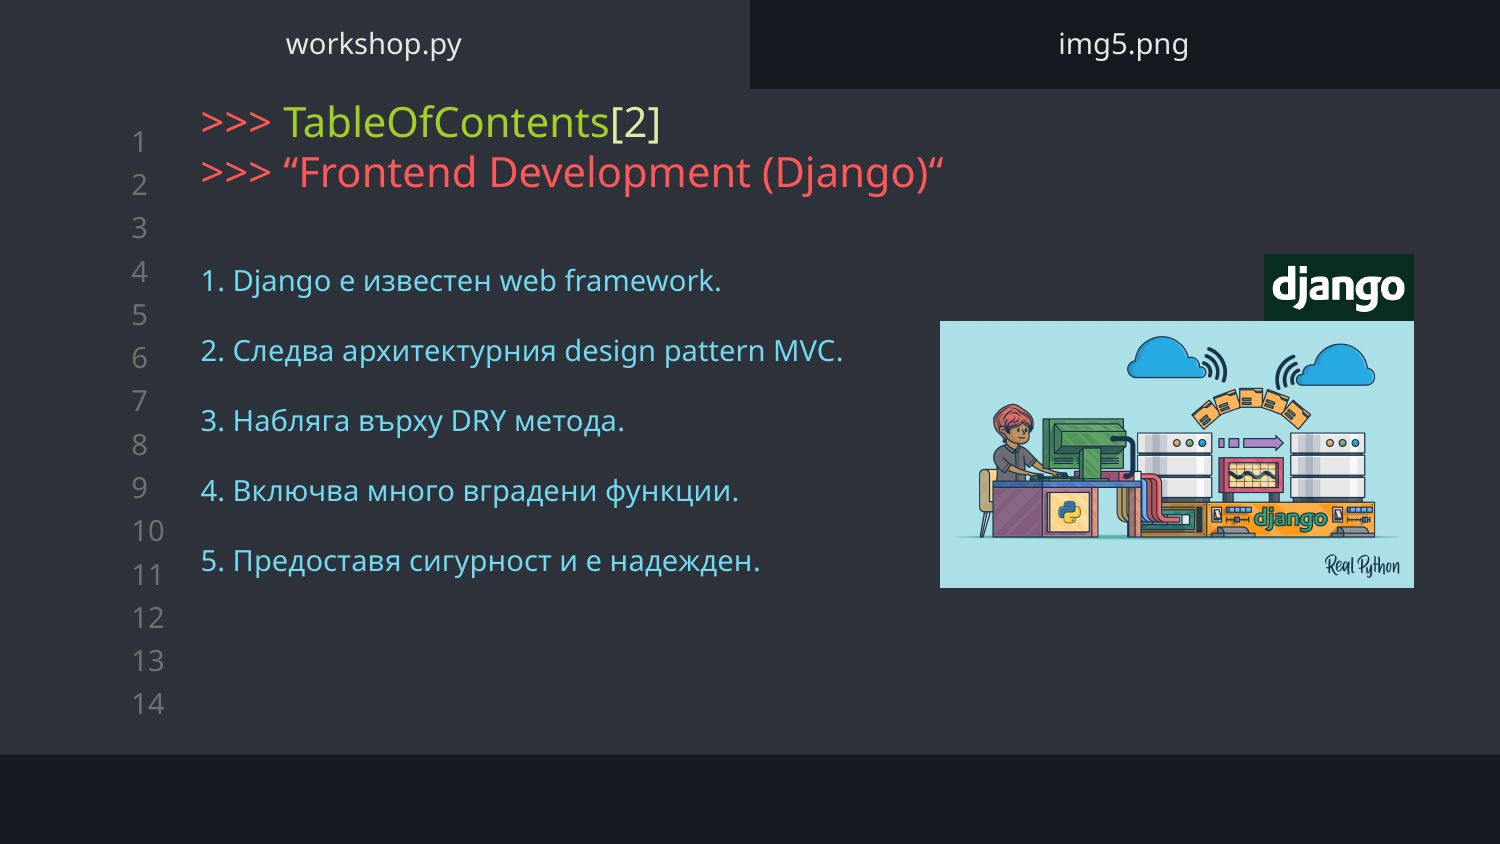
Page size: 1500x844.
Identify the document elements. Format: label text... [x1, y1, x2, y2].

text_box 1. Django е известен web framework. 2. Следва архитектурния design pattern MVC. 3. Набляга върху DRY метода. 4. Включва много вградени функции. 5. Предоставя сигурност и е надежден. [185, 254, 941, 585]
text_box img5.png [747, 18, 1500, 69]
title >>> TableOfContents[2] >>> “Frontend Development (Django)“ [185, 101, 1437, 189]
picture [939, 254, 1414, 589]
text_box workshop.py [0, 18, 747, 69]
